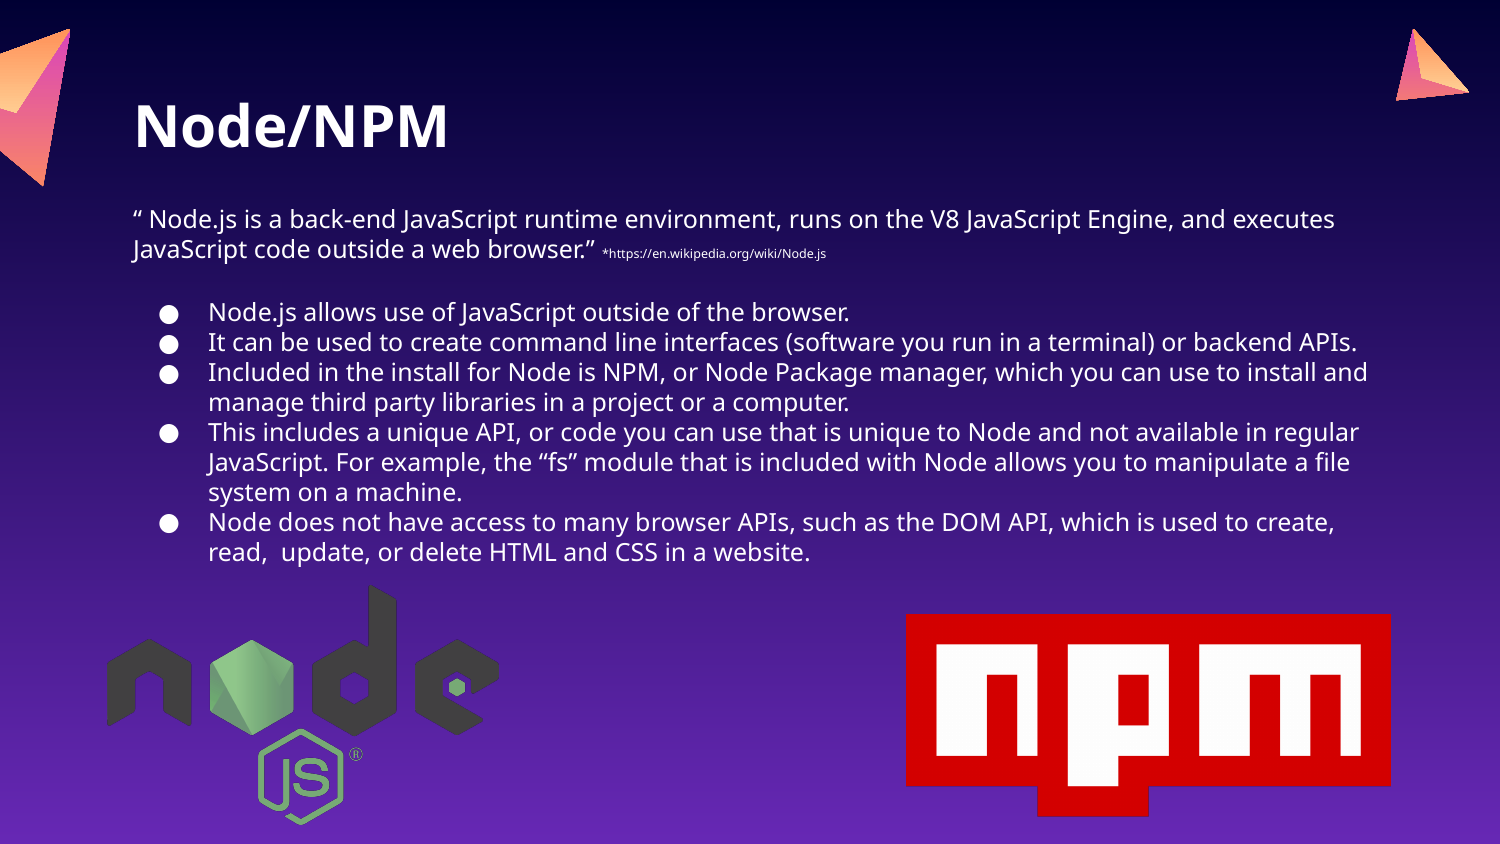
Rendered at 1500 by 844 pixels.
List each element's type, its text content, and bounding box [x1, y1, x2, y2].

title Node/NPM [118, 74, 1382, 169]
list “ Node.js is a back-end JavaScript runtime environment, runs on the V8 JavaScript Engine, and executes JavaScript code outside a web browser.” *https://en.wikipedia.org/wiki/Node.js Node.js allows use of JavaScript outside of the browser. It can be used to create command line interfaces (software you run in a terminal) or backend APIs. Included in the install for Node is NPM, or Node Package manager, which you can use to install and manage third party libraries in a project or a computer. This includes a unique API, or code you can use that is unique to Node and not available in regular JavaScript. For example, the “fs” module that is included with Node allows you to manipulate a file system on a machine. Node does not have access to many browser APIs, such as the DOM API, which is used to create, read, update, or delete HTML and CSS in a website. [118, 188, 1398, 586]
picture [107, 585, 499, 826]
picture [906, 462, 1392, 844]
